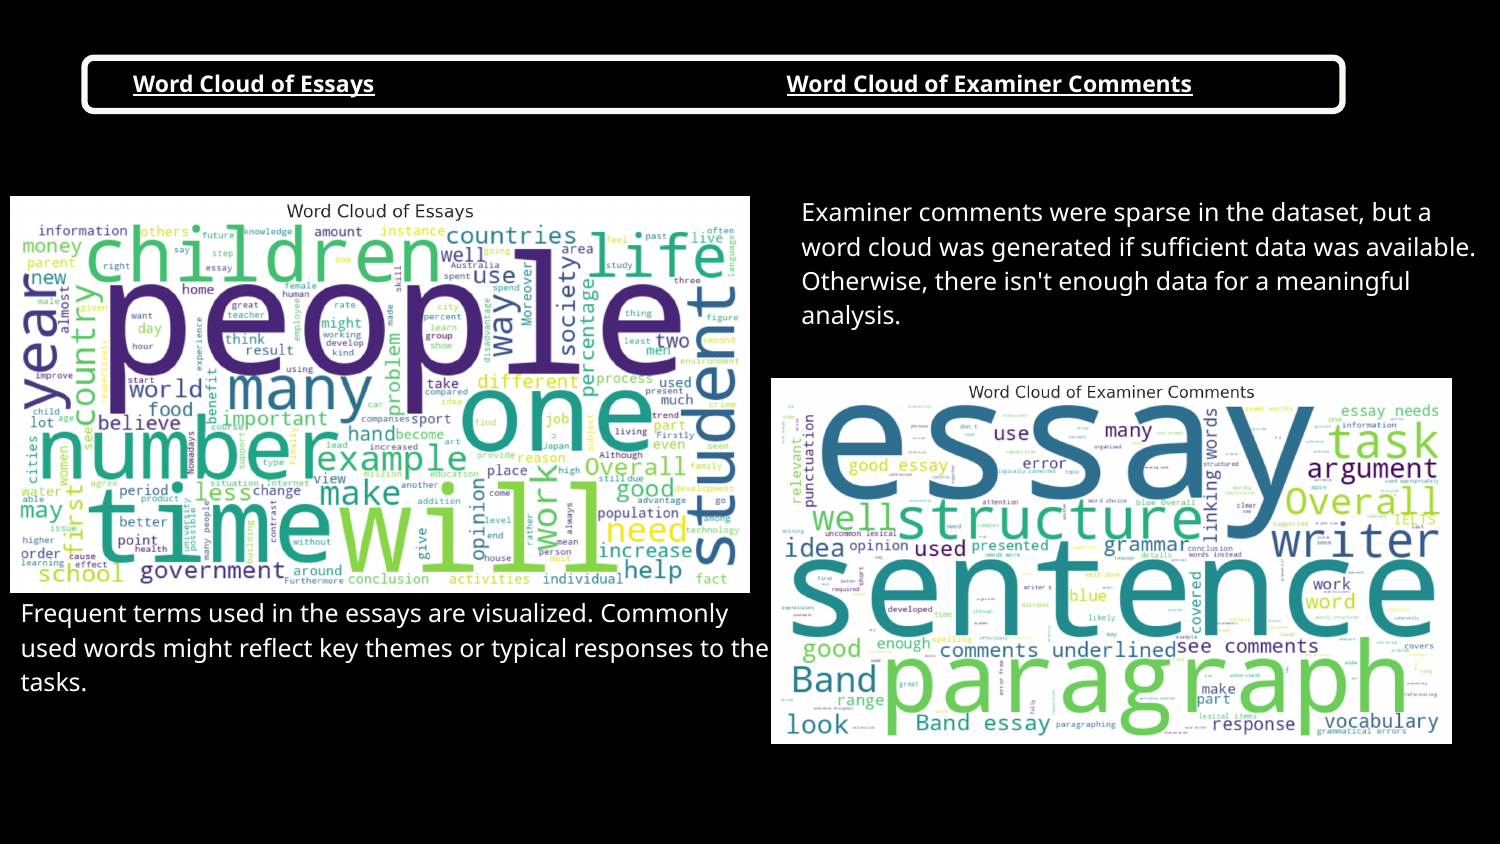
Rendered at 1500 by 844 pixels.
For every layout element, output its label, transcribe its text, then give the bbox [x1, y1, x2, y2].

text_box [84, 45, 1343, 112]
text_box Frequent terms used in the essays are visualized. Commonly used words might reflect key themes or typical responses to the tasks. [0, 578, 805, 761]
text_box Examiner comments were sparse in the dataset, but a word cloud was generated if sufficient data was available. Otherwise, there isn't enough data for a meaningful analysis. [711, 177, 1500, 282]
picture [771, 378, 1452, 744]
picture [10, 195, 751, 594]
text_box Word Cloud of Examiner Comments [771, 50, 1422, 156]
